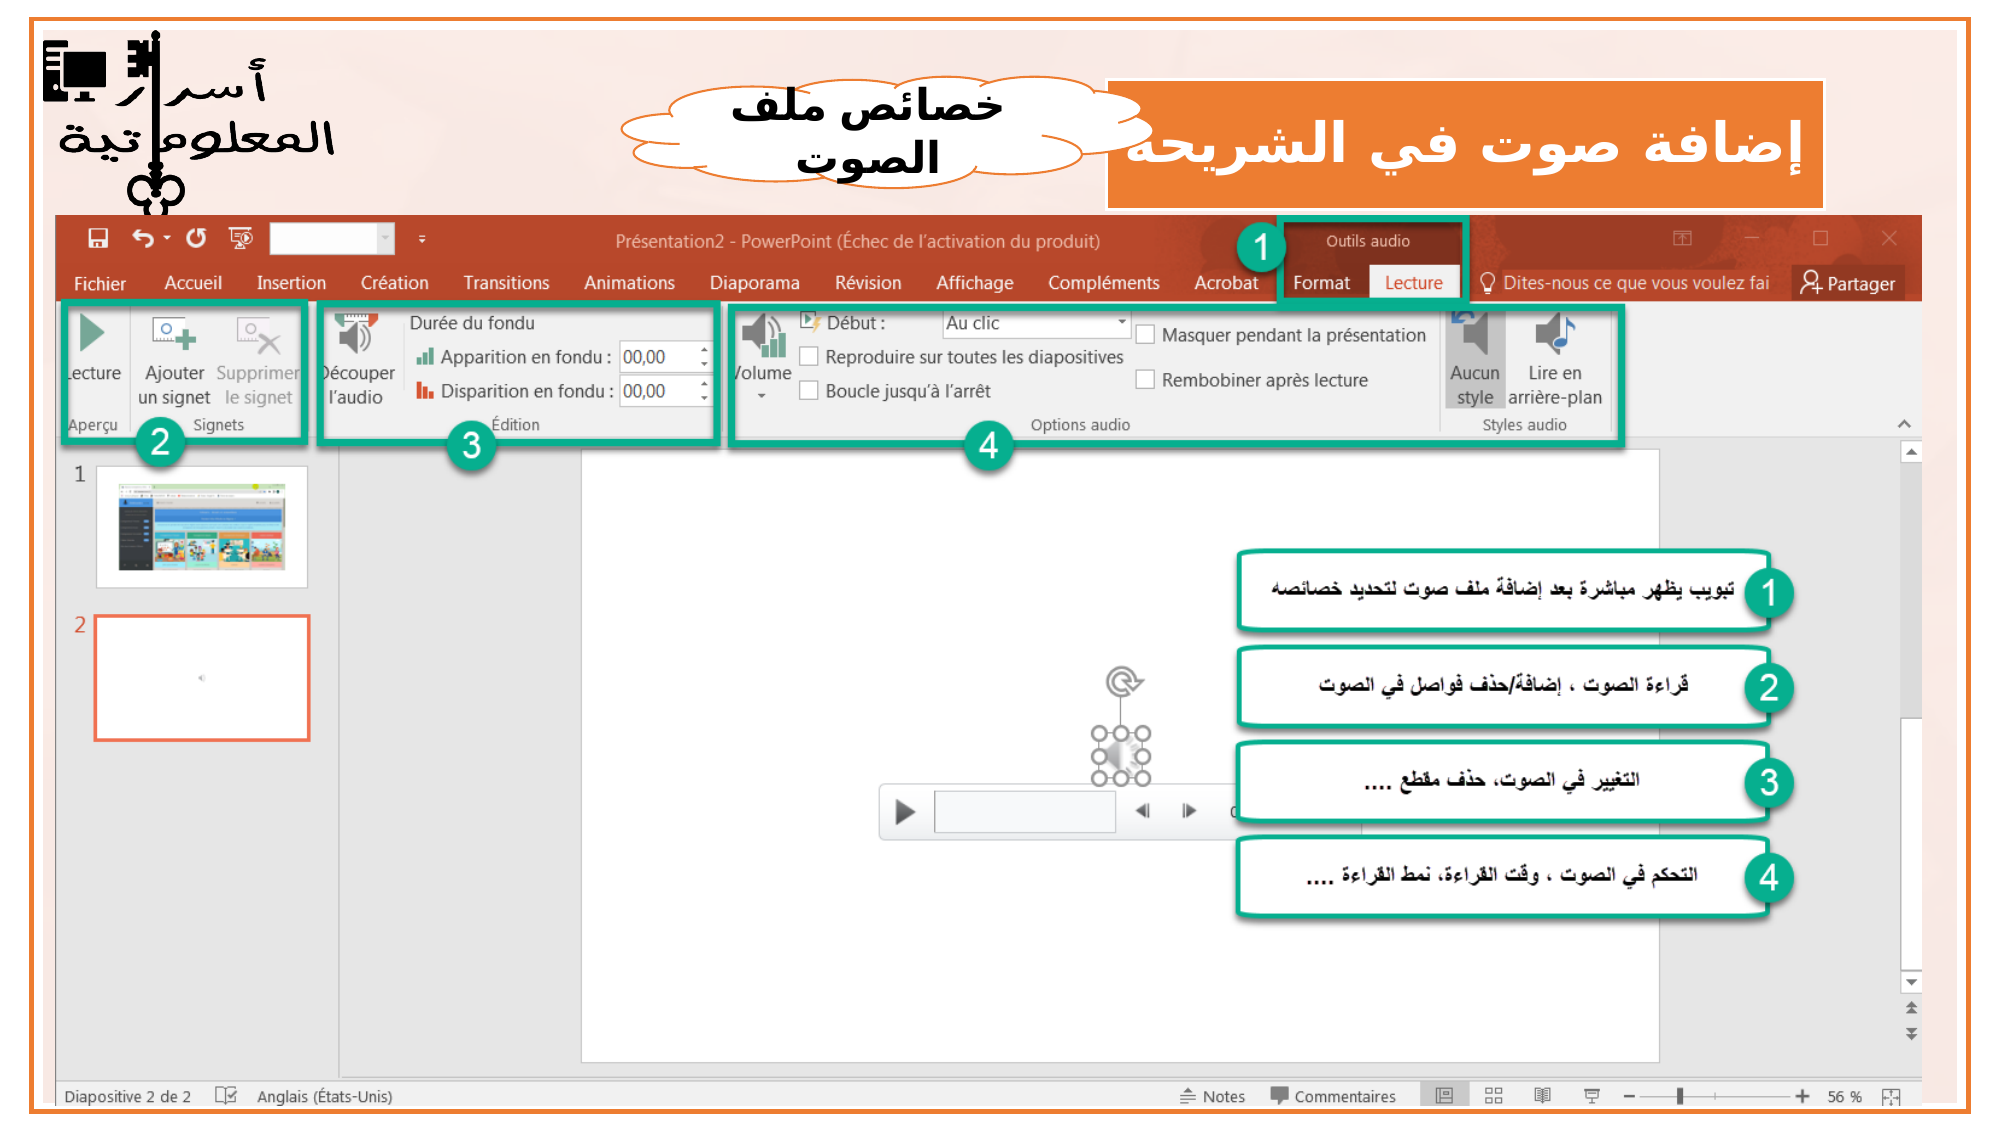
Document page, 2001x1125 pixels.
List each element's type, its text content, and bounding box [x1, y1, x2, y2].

picture [43, 30, 1922, 1106]
text_box خصائص ملف الصوت [620, 75, 1155, 190]
text_box إضافة صوت في الشريحة [1105, 78, 1826, 211]
